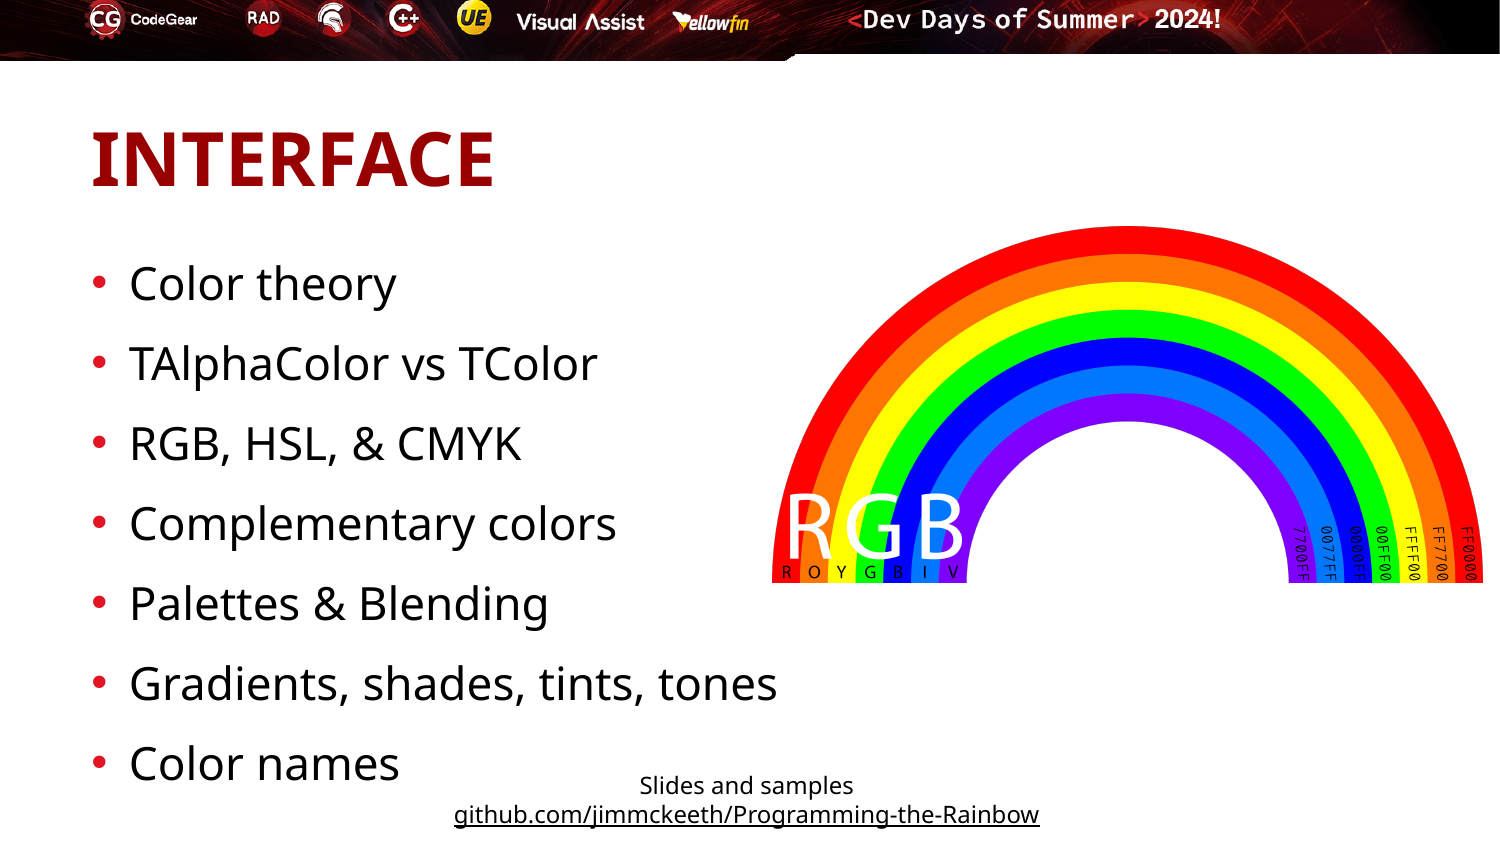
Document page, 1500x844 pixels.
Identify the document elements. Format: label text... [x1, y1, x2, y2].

list Color theory TAlphaColor vs TColor RGB, HSL, & CMYK Complementary colors Palettes & Blending Gradients, shades, tints, tones Color names [76, 239, 855, 777]
text_box Slides and samples github.com/jimmckeeth/Programming-the-Rainbow [394, 763, 1106, 840]
picture [0, 0, 1500, 65]
picture [772, 226, 1484, 583]
title INTERFACE [76, 103, 1401, 217]
